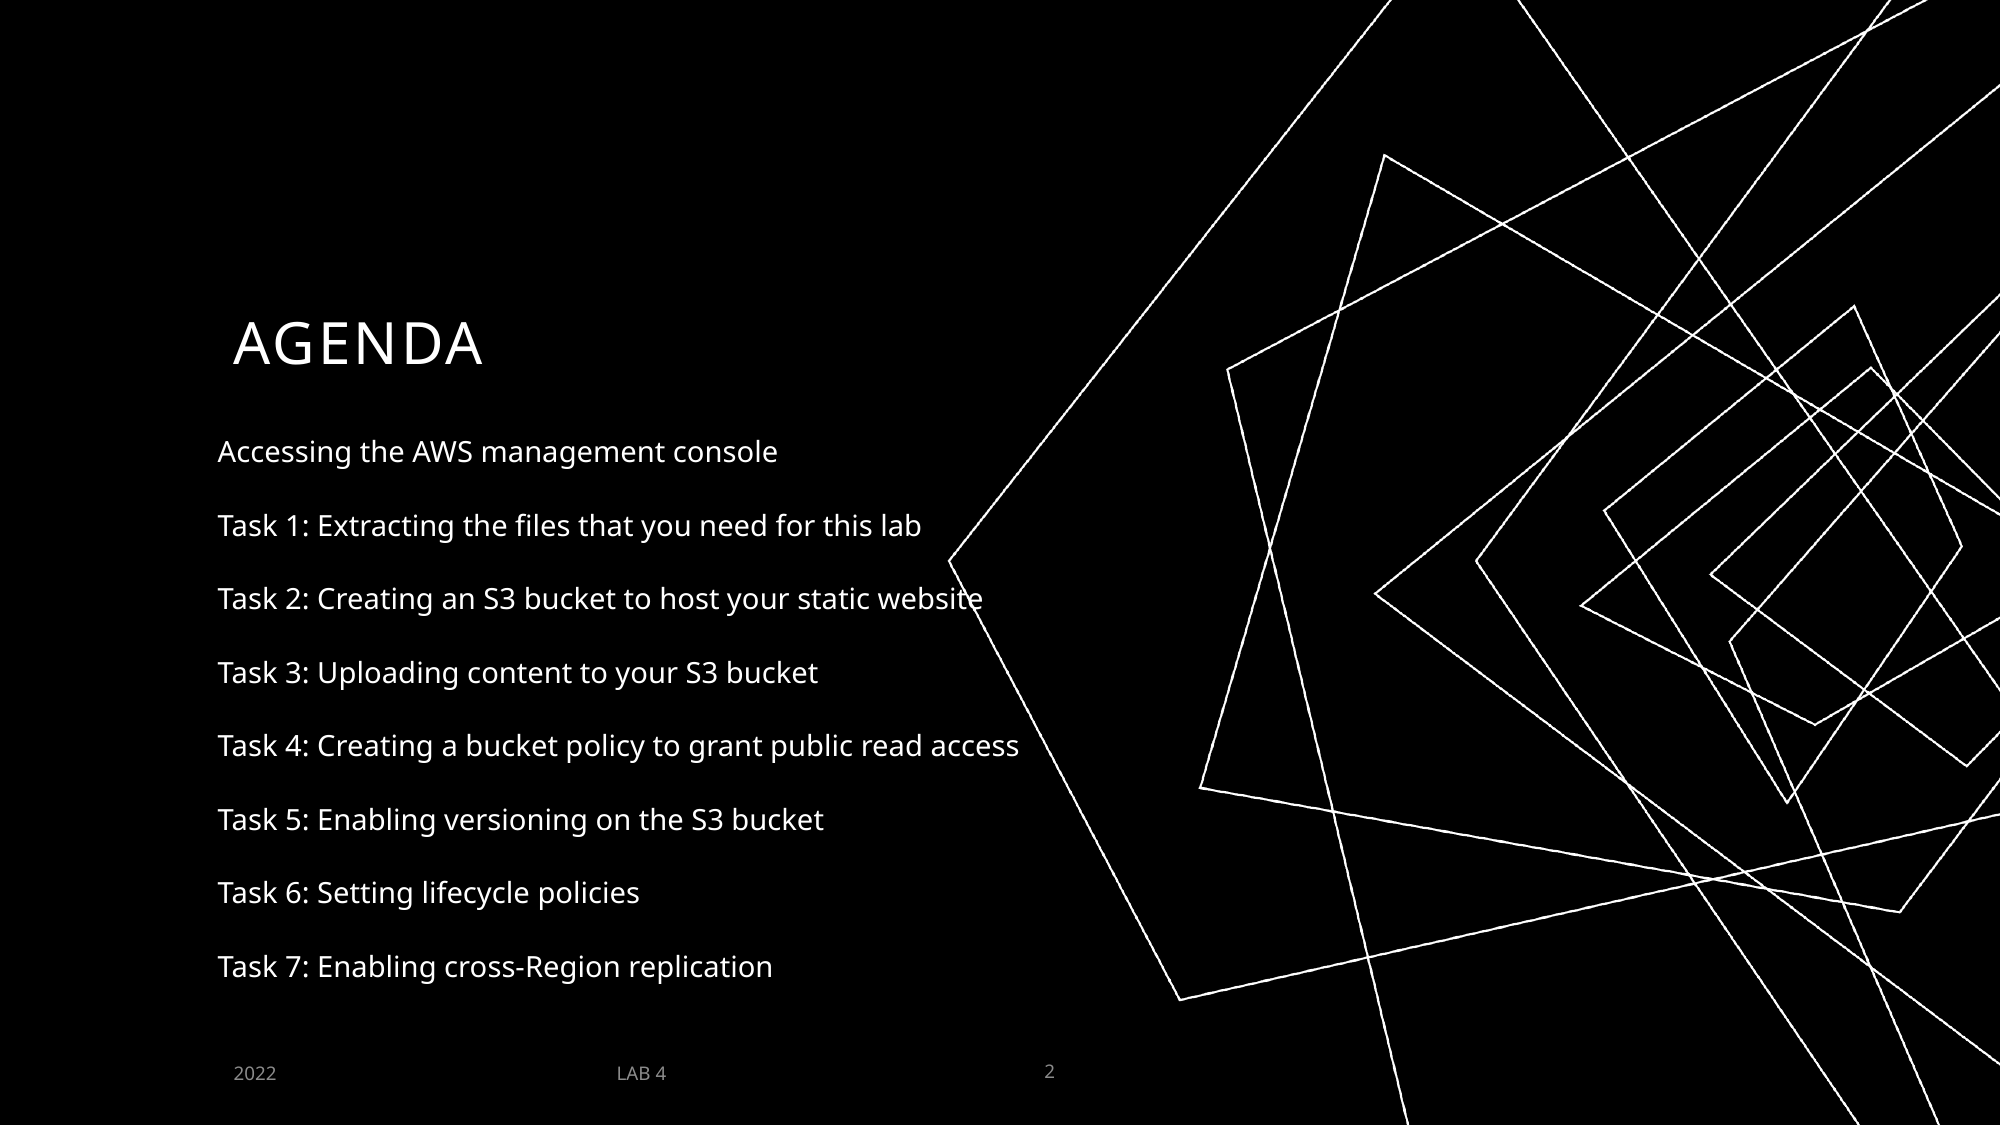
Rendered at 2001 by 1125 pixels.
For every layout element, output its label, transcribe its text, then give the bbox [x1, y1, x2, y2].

slide_number 2 [908, 1042, 1071, 1103]
picture [900, 0, 2000, 1125]
footer LAB 4 [437, 1042, 846, 1103]
list Accessing the AWS management console Task 1: Extracting the files that you need for this lab Task 2: Creating an S3 bucket to host your static website Task 3: Uploading content to your S3 bucket Task 4: Creating a bucket policy to grant public read access Task 5: Enabling versioning on the S3 bucket Task 6: Setting lifecycle policies Task 7: Enabling cross-Region replication [202, 408, 1049, 1014]
slide_number 2022 [218, 1042, 381, 1103]
title AGENDA [218, 167, 694, 385]
